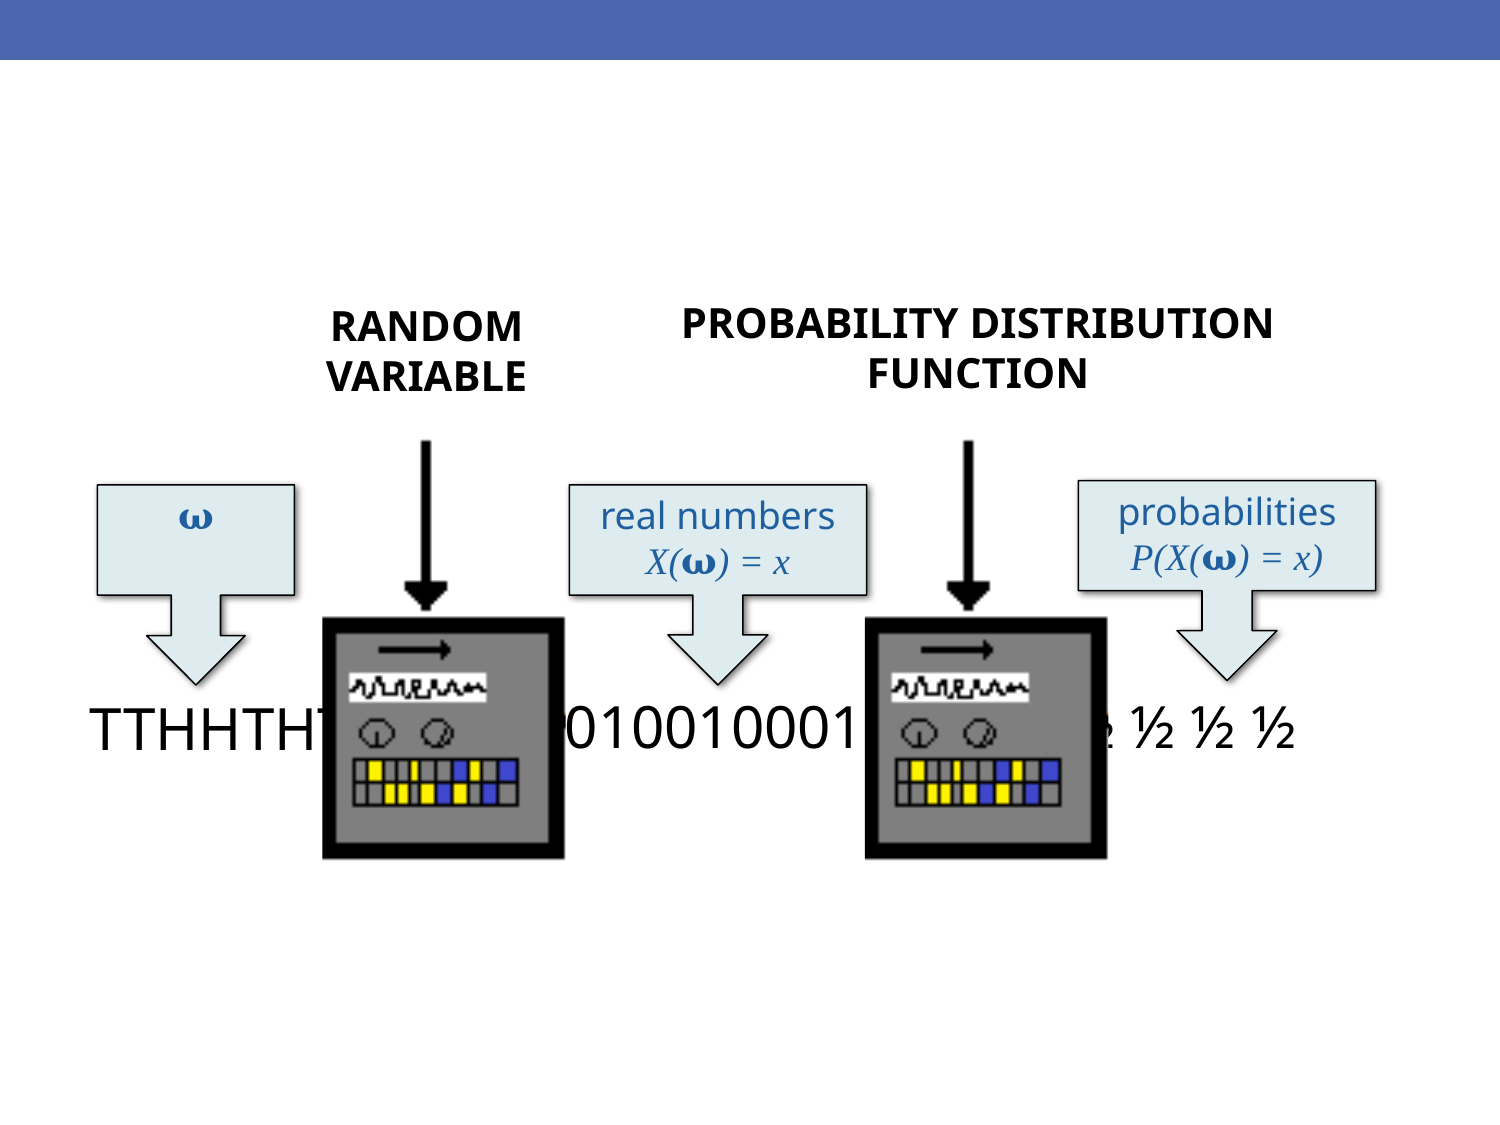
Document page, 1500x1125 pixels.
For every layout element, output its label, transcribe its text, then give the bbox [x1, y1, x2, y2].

text_box real numbers X(𝛚) = x [576, 484, 861, 686]
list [864, 407, 1109, 1063]
text_box ½ ½ ½ ½ ½ [1117, 682, 1349, 768]
text_box 𝛚 [96, 484, 296, 686]
text_box 01001000111 [576, 682, 861, 768]
text_box probabilities P(X(𝛚) = x) [1117, 479, 1377, 682]
picture [322, 407, 566, 1063]
text_box Random Variable [241, 292, 612, 408]
text_box TTHHtHT [74, 684, 319, 770]
text_box Probability distribution function [607, 289, 1349, 405]
